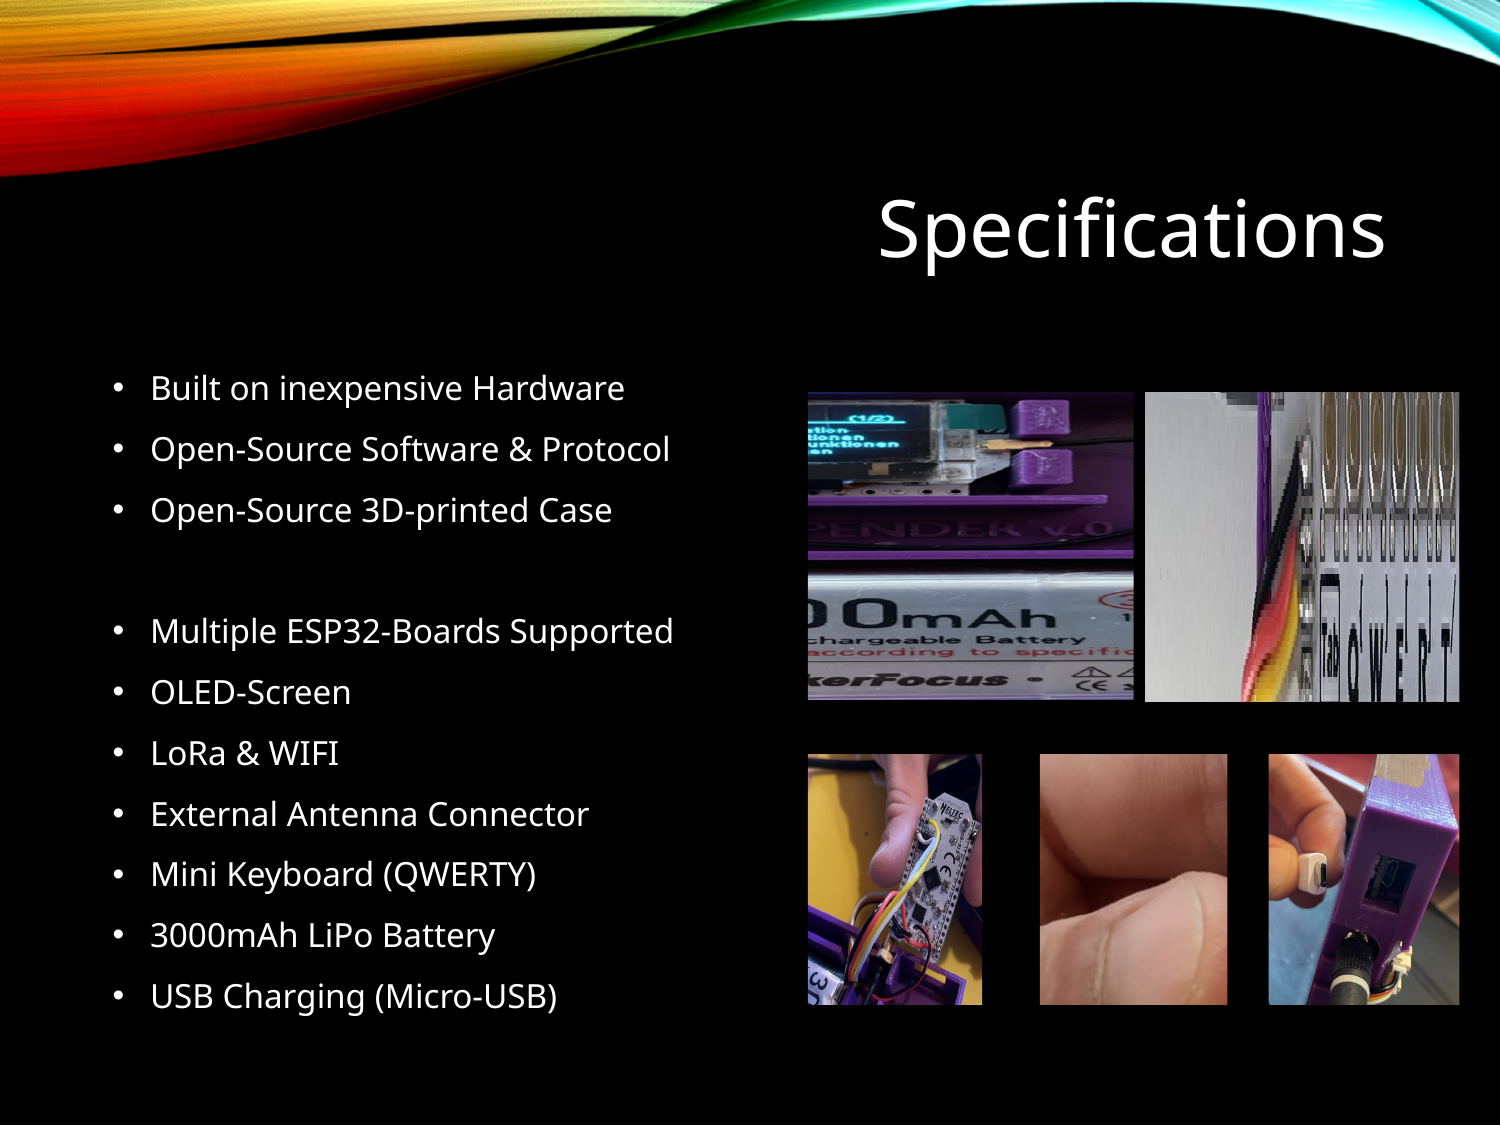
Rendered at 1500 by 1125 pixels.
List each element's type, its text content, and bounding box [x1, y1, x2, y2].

picture [1238, 754, 1490, 1005]
picture [1039, 754, 1228, 1006]
picture [807, 754, 983, 1006]
title Specifications [356, 125, 1403, 338]
text_box Built on inexpensive Hardware Open-Source Software & Protocol Open-Source 3D-printed Case Multiple ESP32-Boards Supported OLED-Screen LoRa & WIFI External Antenna Connector Mini Keyboard (QWERTY) 3000mAh LiPo Battery USB Charging (Micro-USB) [97, 360, 846, 1028]
picture [817, 382, 1134, 710]
picture [1144, 392, 1460, 702]
picture [0, 0, 1500, 178]
